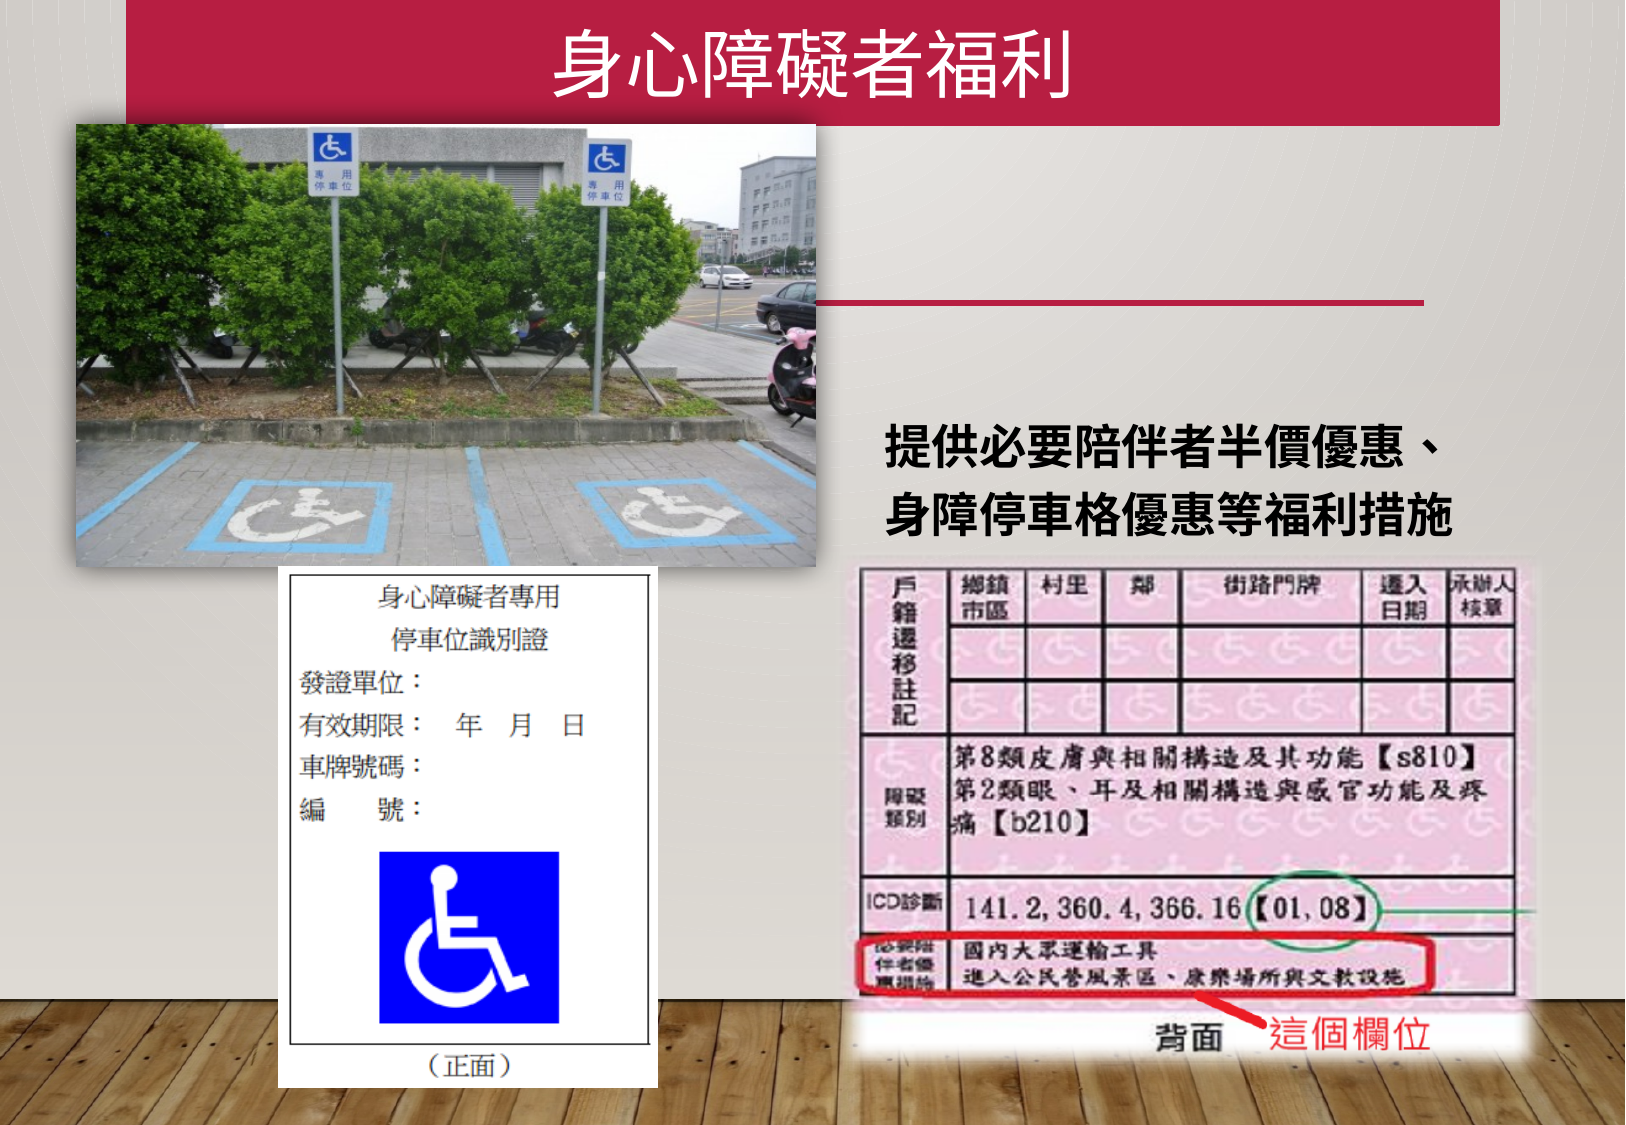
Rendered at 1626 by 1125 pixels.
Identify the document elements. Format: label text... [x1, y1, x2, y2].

text_box 提供必要陪伴者半價優惠、身障停車格優惠等福利措施 [869, 390, 1512, 546]
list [832, 546, 1549, 1078]
text_box 身心障礙者福利 [126, 0, 1500, 126]
picture [0, 124, 1625, 1125]
